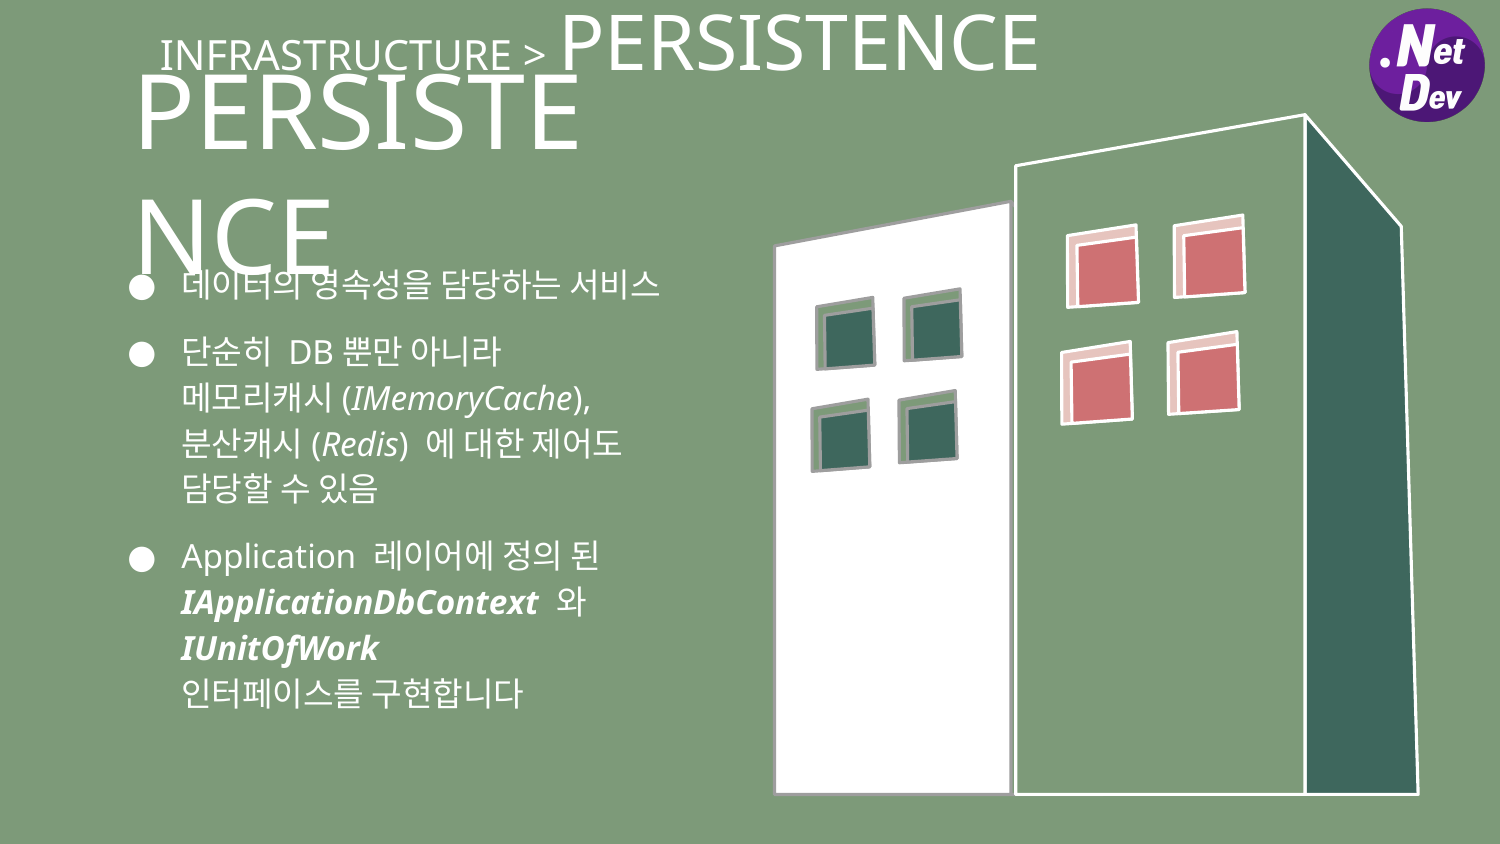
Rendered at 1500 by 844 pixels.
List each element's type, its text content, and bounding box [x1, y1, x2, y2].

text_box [774, 201, 1010, 795]
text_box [1015, 114, 1419, 795]
subtitle 데이터의 영속성을 담당하는 서비스 단순히 DB뿐만 아니라 메모리캐시(IMemoryCache), 분산캐시(Redis) 에 대한 제어도 담당할 수 있음 Application 레이어에 정의 된 IApplicationDbContext 와 IUnitOfWork 인터페이스를 구현합니다 [91, 243, 717, 778]
picture [1356, 0, 1500, 130]
title PERSISTENCE [116, 96, 643, 243]
title INFRASTRUCTURE > PERSISTENCE [144, 0, 1354, 80]
